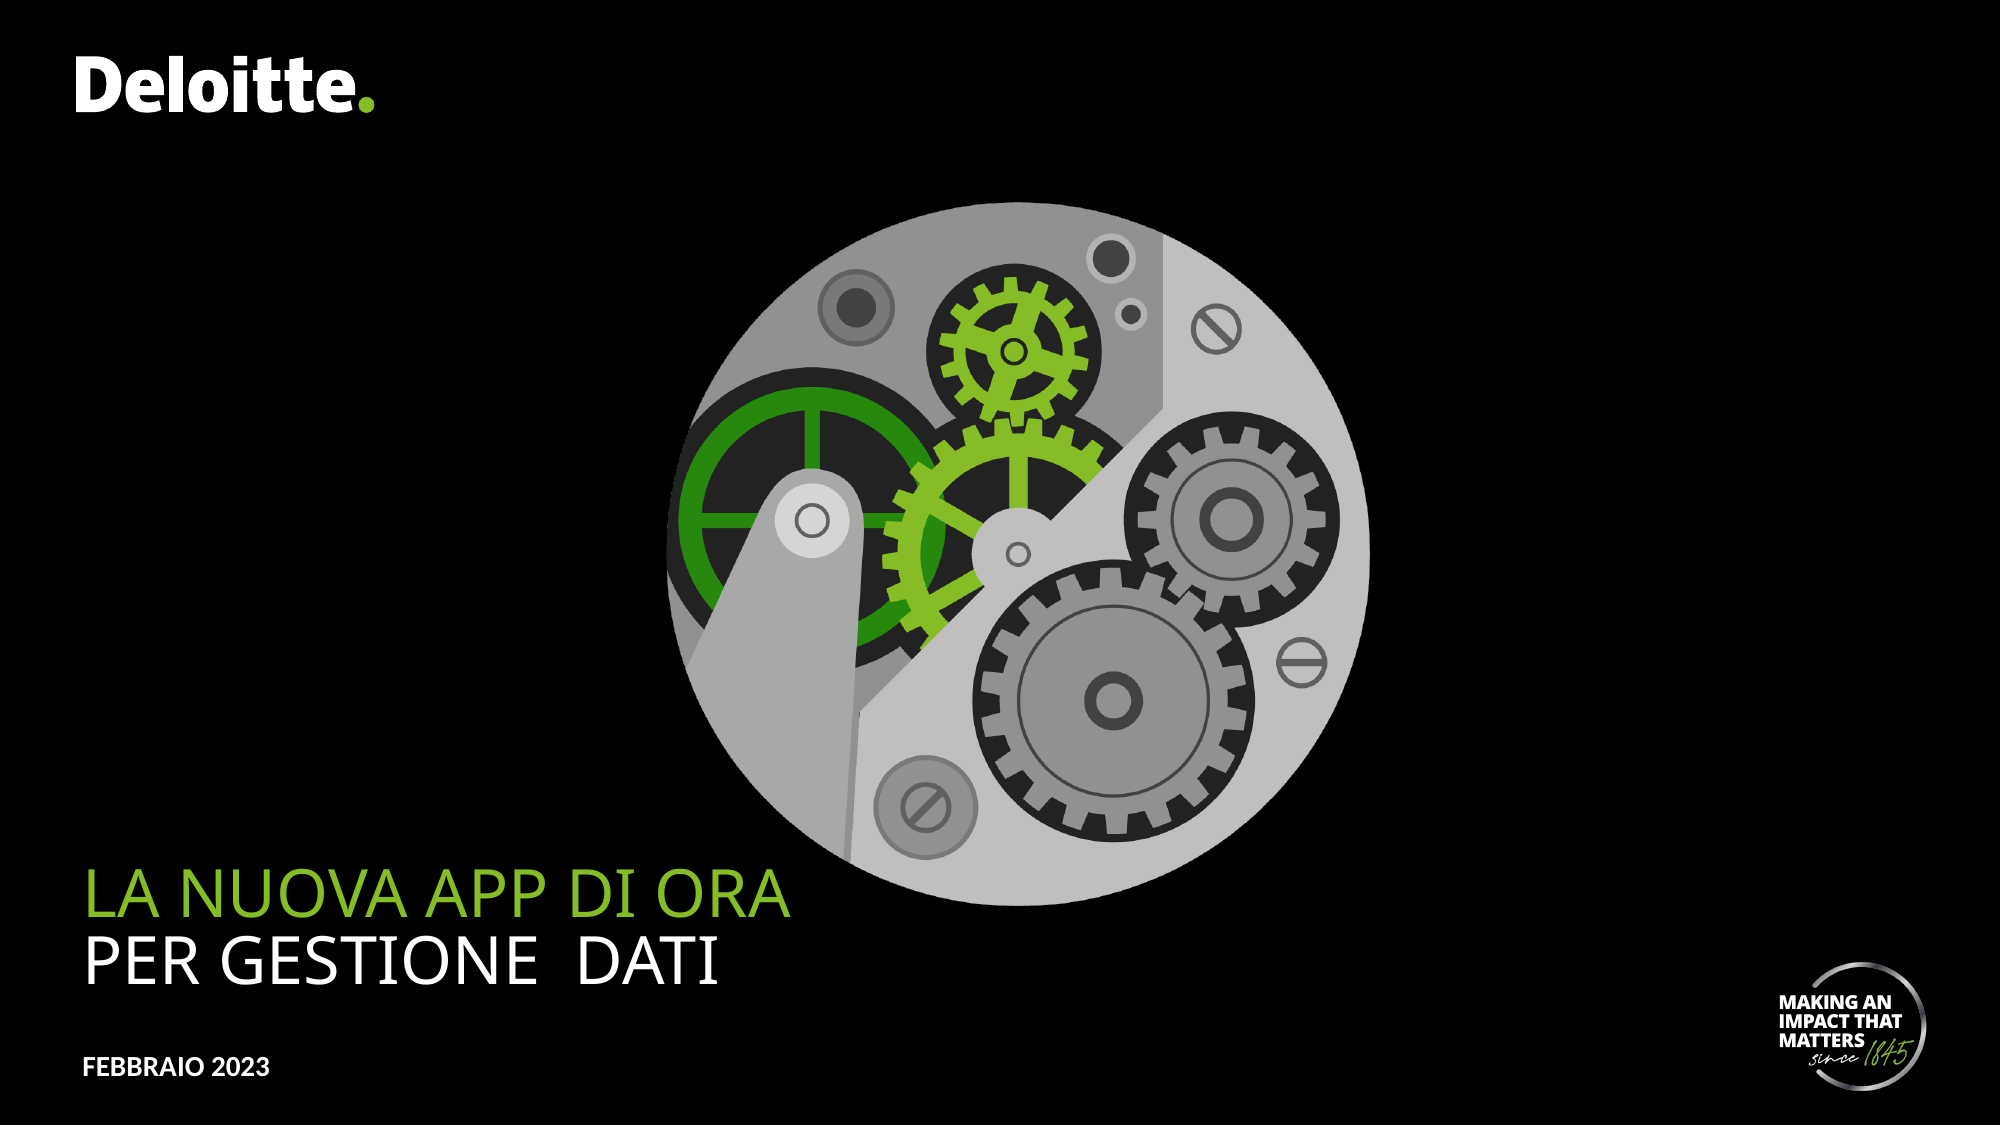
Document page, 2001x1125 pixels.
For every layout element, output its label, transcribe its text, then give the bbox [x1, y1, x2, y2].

text_box Febbraio 2023 [82, 1046, 812, 1092]
text_box LA NUOVA APP DI ORA PER GESTIONE DATI [82, 850, 812, 998]
picture [666, 202, 1370, 906]
picture [1754, 928, 1952, 1125]
